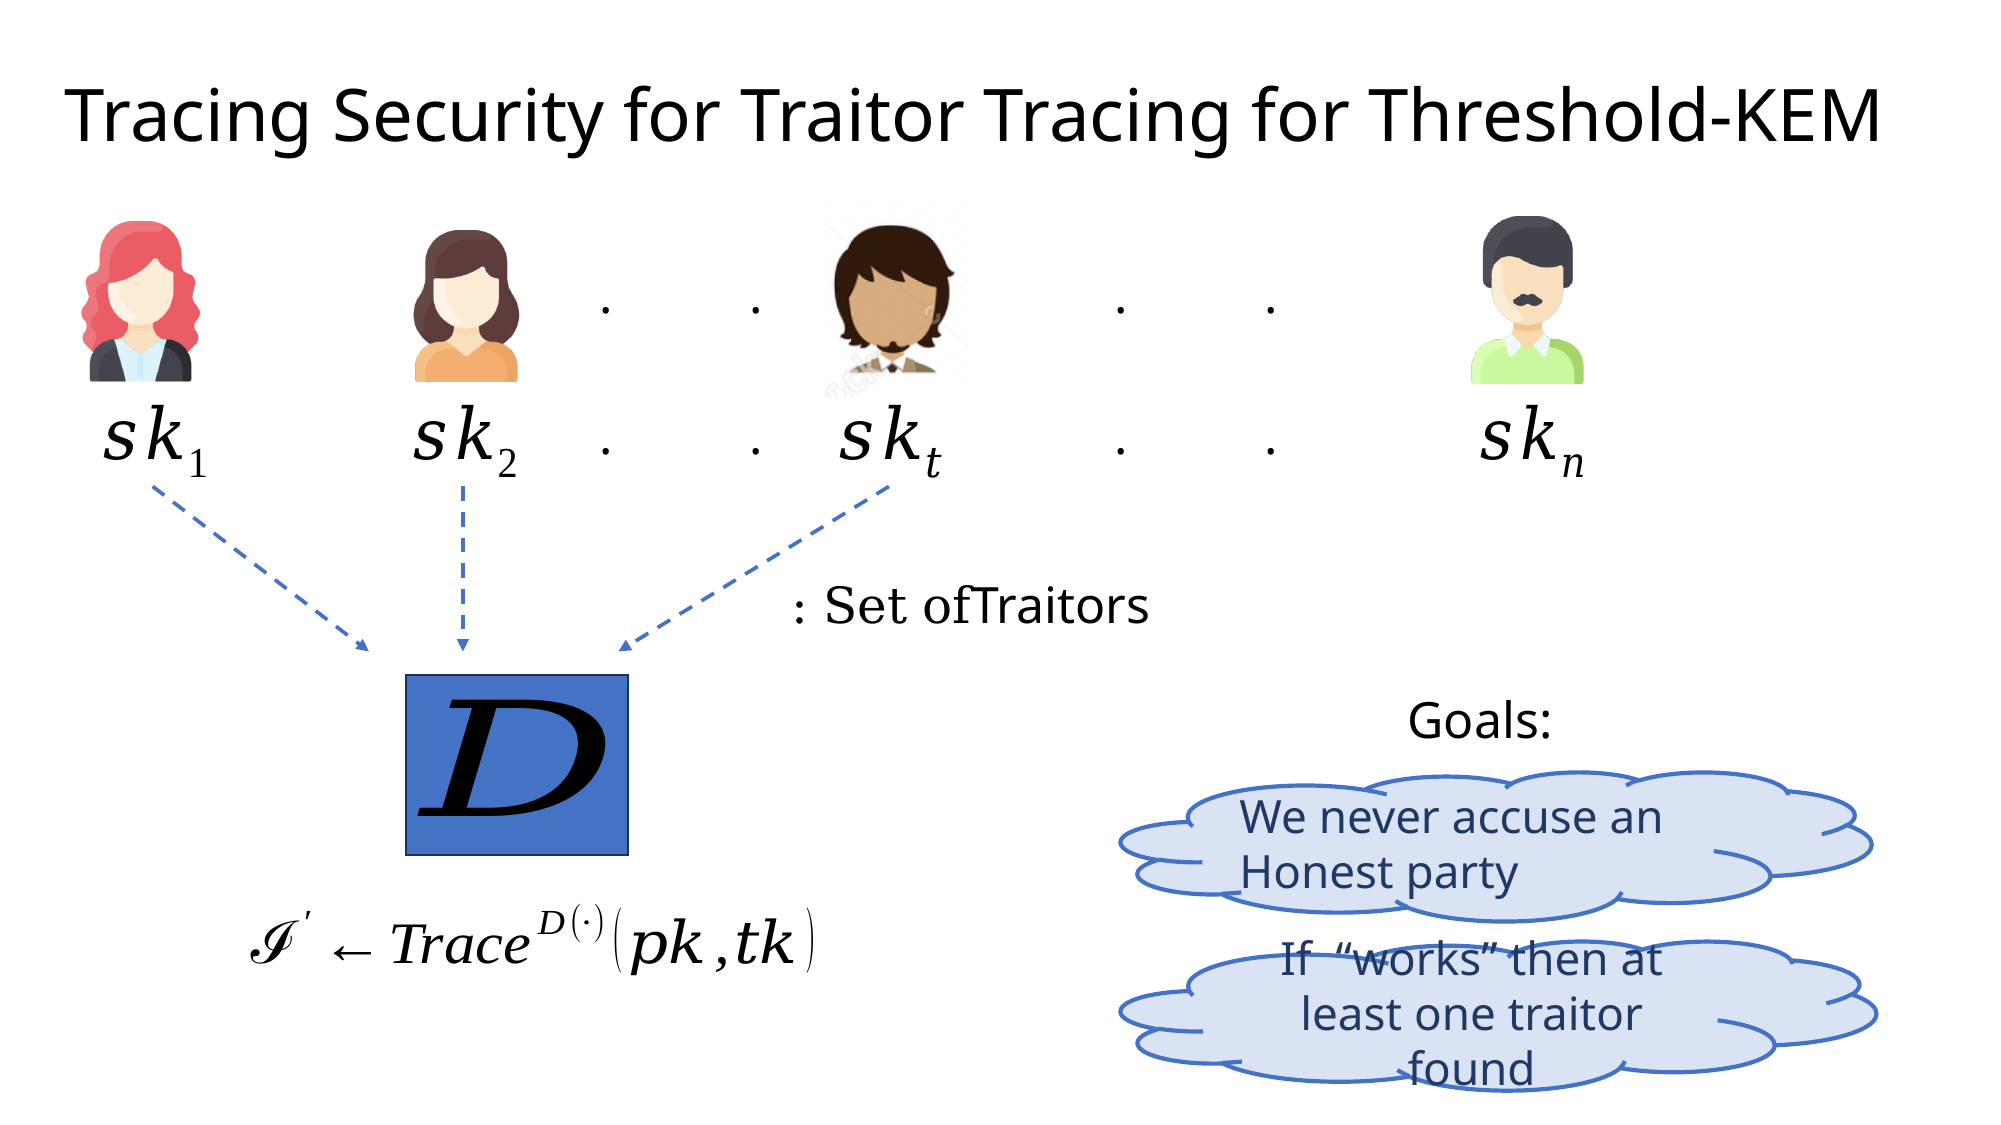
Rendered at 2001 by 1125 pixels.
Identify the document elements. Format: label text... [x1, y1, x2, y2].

picture [394, 217, 532, 397]
text_box . . [1099, 255, 1306, 331]
picture [73, 207, 211, 397]
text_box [152, 486, 369, 652]
picture [1461, 203, 1599, 398]
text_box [618, 486, 889, 652]
text_box Goals: [1392, 681, 1574, 756]
text_box . . [1099, 396, 1306, 472]
text_box . . [585, 255, 792, 331]
text_box . . [585, 396, 792, 472]
title Tracing Security for Traitor Tracing for Threshold-KEM [49, 37, 1957, 198]
text_box We never accuse an Honest party [1120, 772, 1872, 922]
picture [824, 195, 969, 398]
